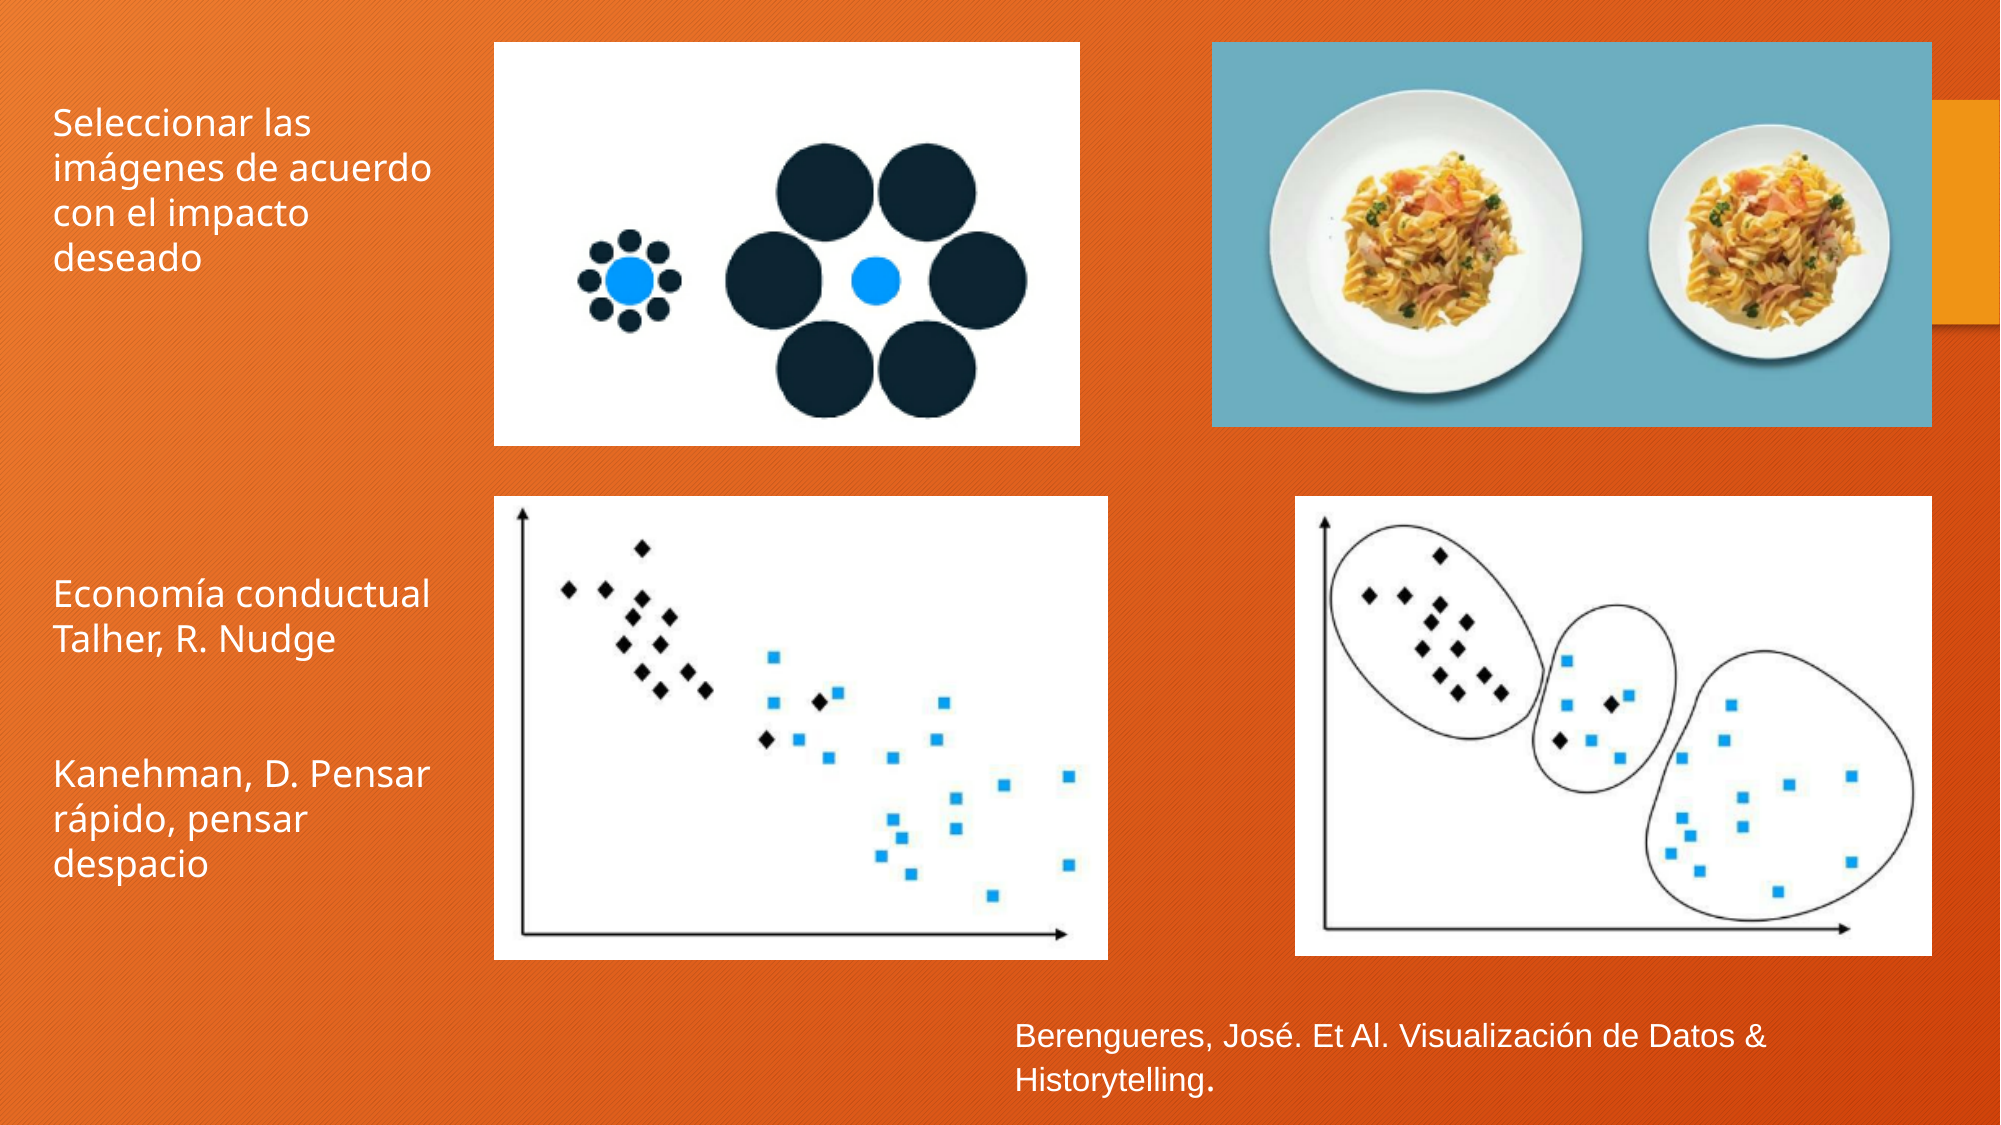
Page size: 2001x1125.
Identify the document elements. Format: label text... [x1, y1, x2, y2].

picture [1212, 42, 2000, 428]
text_box Berengueres, José. Et Al. Visualización de Datos & Historytelling. [999, 1006, 1947, 1107]
picture [494, 42, 1080, 446]
text_box Economía conductual Talher, R. Nudge Kanehman, D. Pensar rápido, pensar despacio [37, 562, 479, 893]
text_box Seleccionar las imágenes de acuerdo con el impacto deseado [37, 91, 479, 287]
picture [1295, 496, 1932, 957]
picture [494, 496, 1108, 960]
